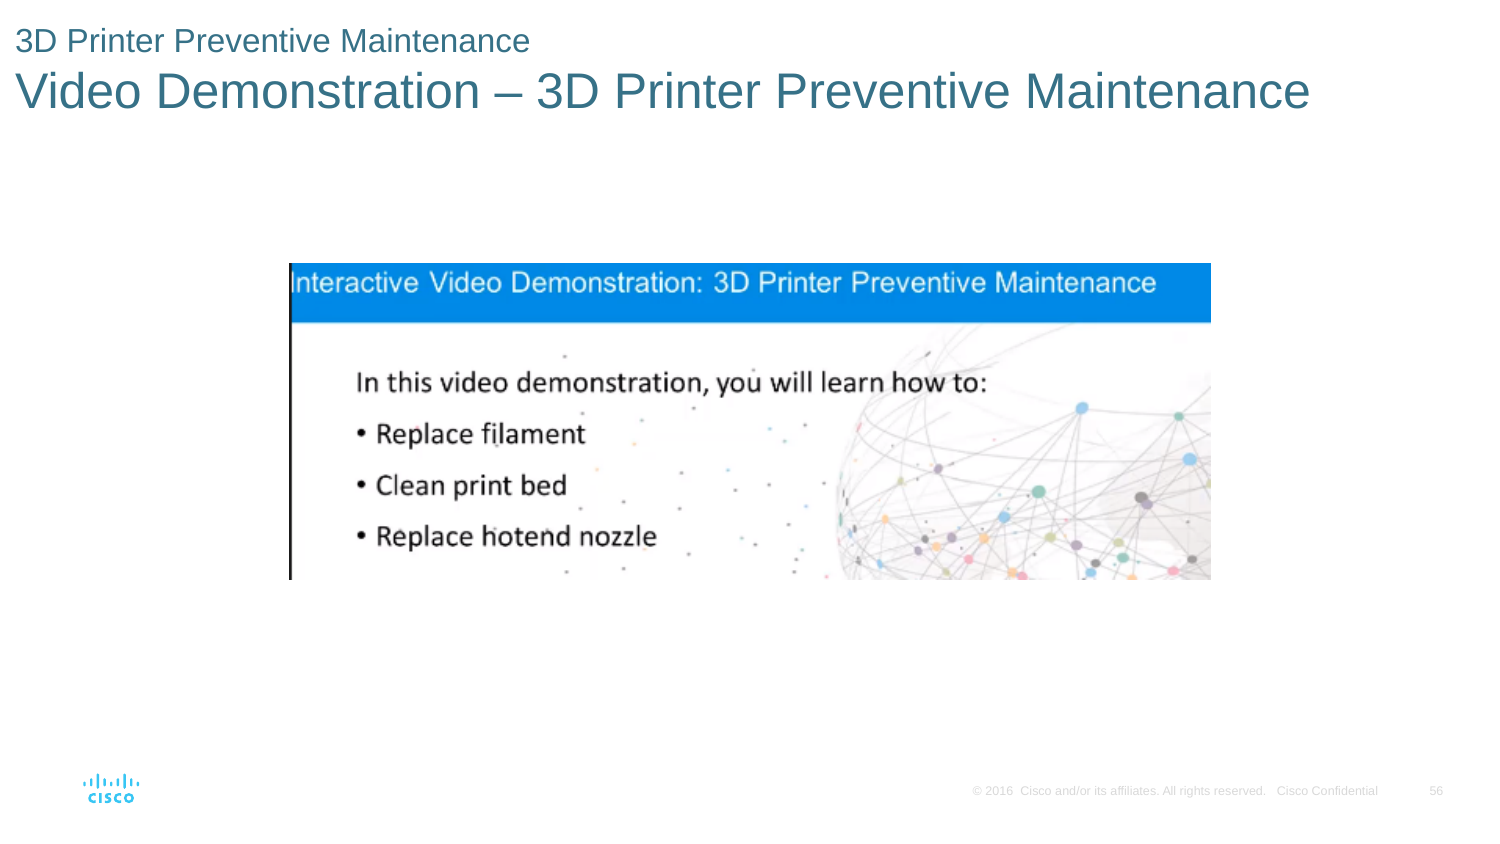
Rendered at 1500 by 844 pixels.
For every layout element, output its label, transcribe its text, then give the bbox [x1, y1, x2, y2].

picture [289, 263, 1211, 580]
title 3D Printer Preventive Maintenance Video Demonstration – 3D Printer Preventive Maintenance [0, 6, 1500, 131]
